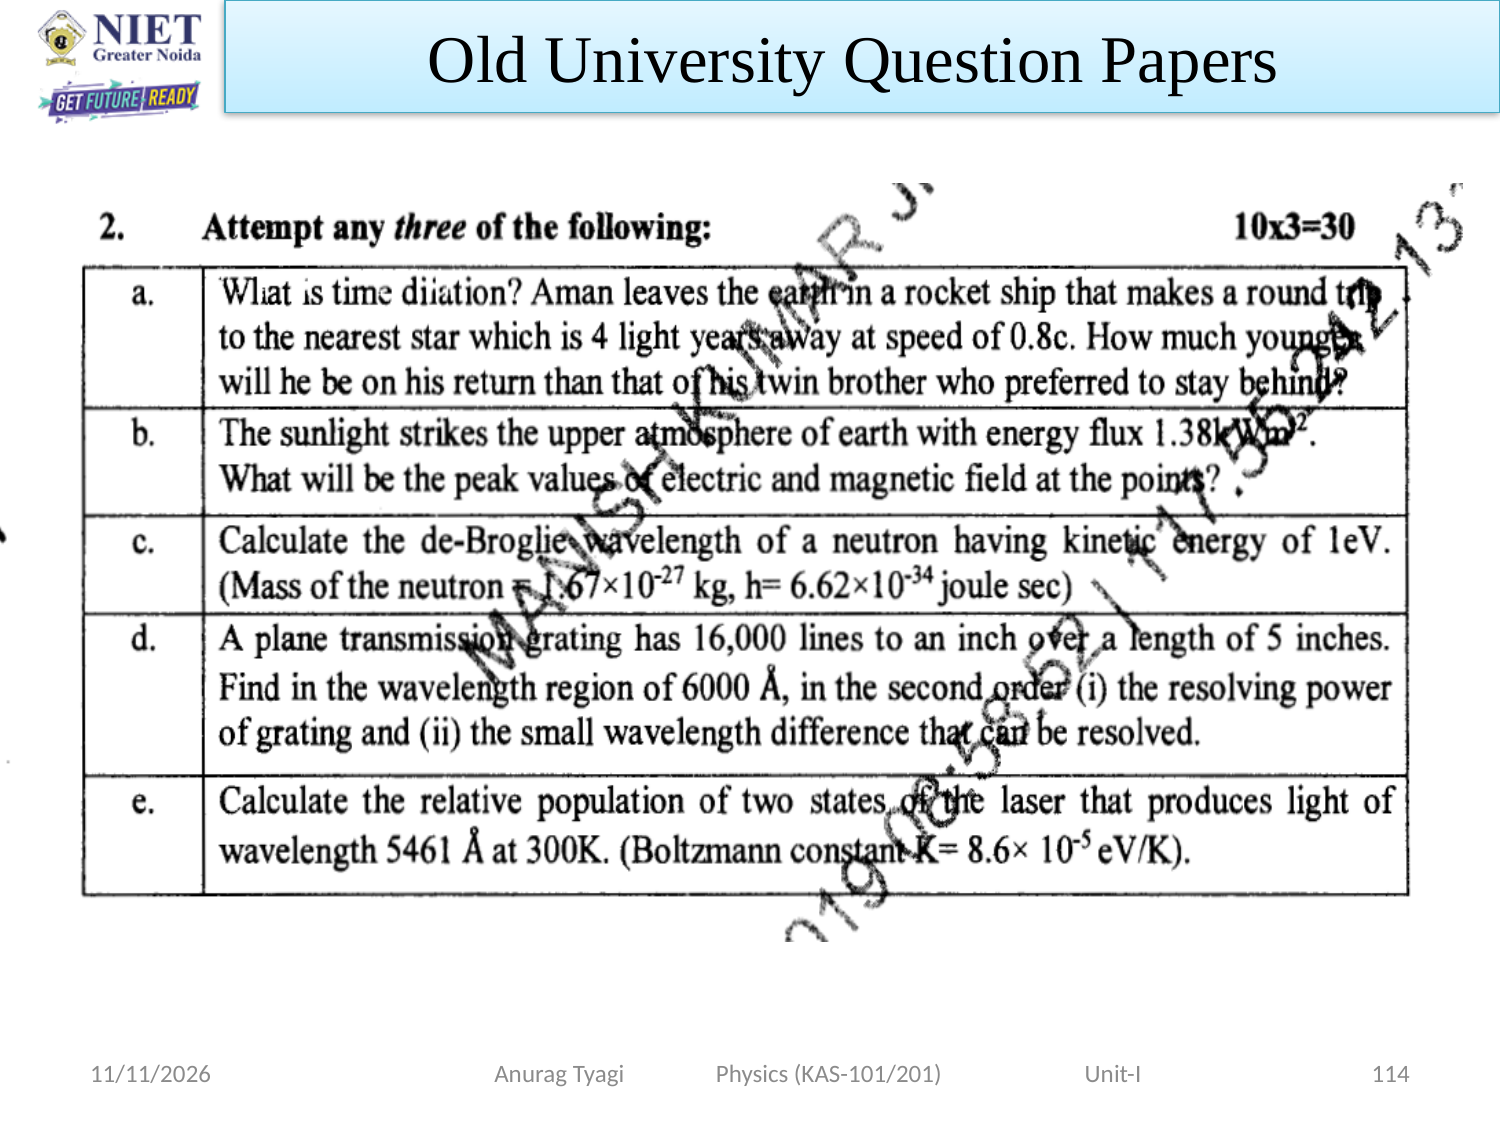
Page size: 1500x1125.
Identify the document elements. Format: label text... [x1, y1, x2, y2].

text_box Old University Question Papers [238, 0, 1500, 113]
footer Anurag Tyagi Physics (KAS-101/201) Unit-I [362, 1042, 1074, 1103]
picture [0, 0, 238, 135]
picture [0, 183, 1463, 942]
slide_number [75, 1042, 362, 1103]
slide_number 114 [1074, 1042, 1425, 1103]
